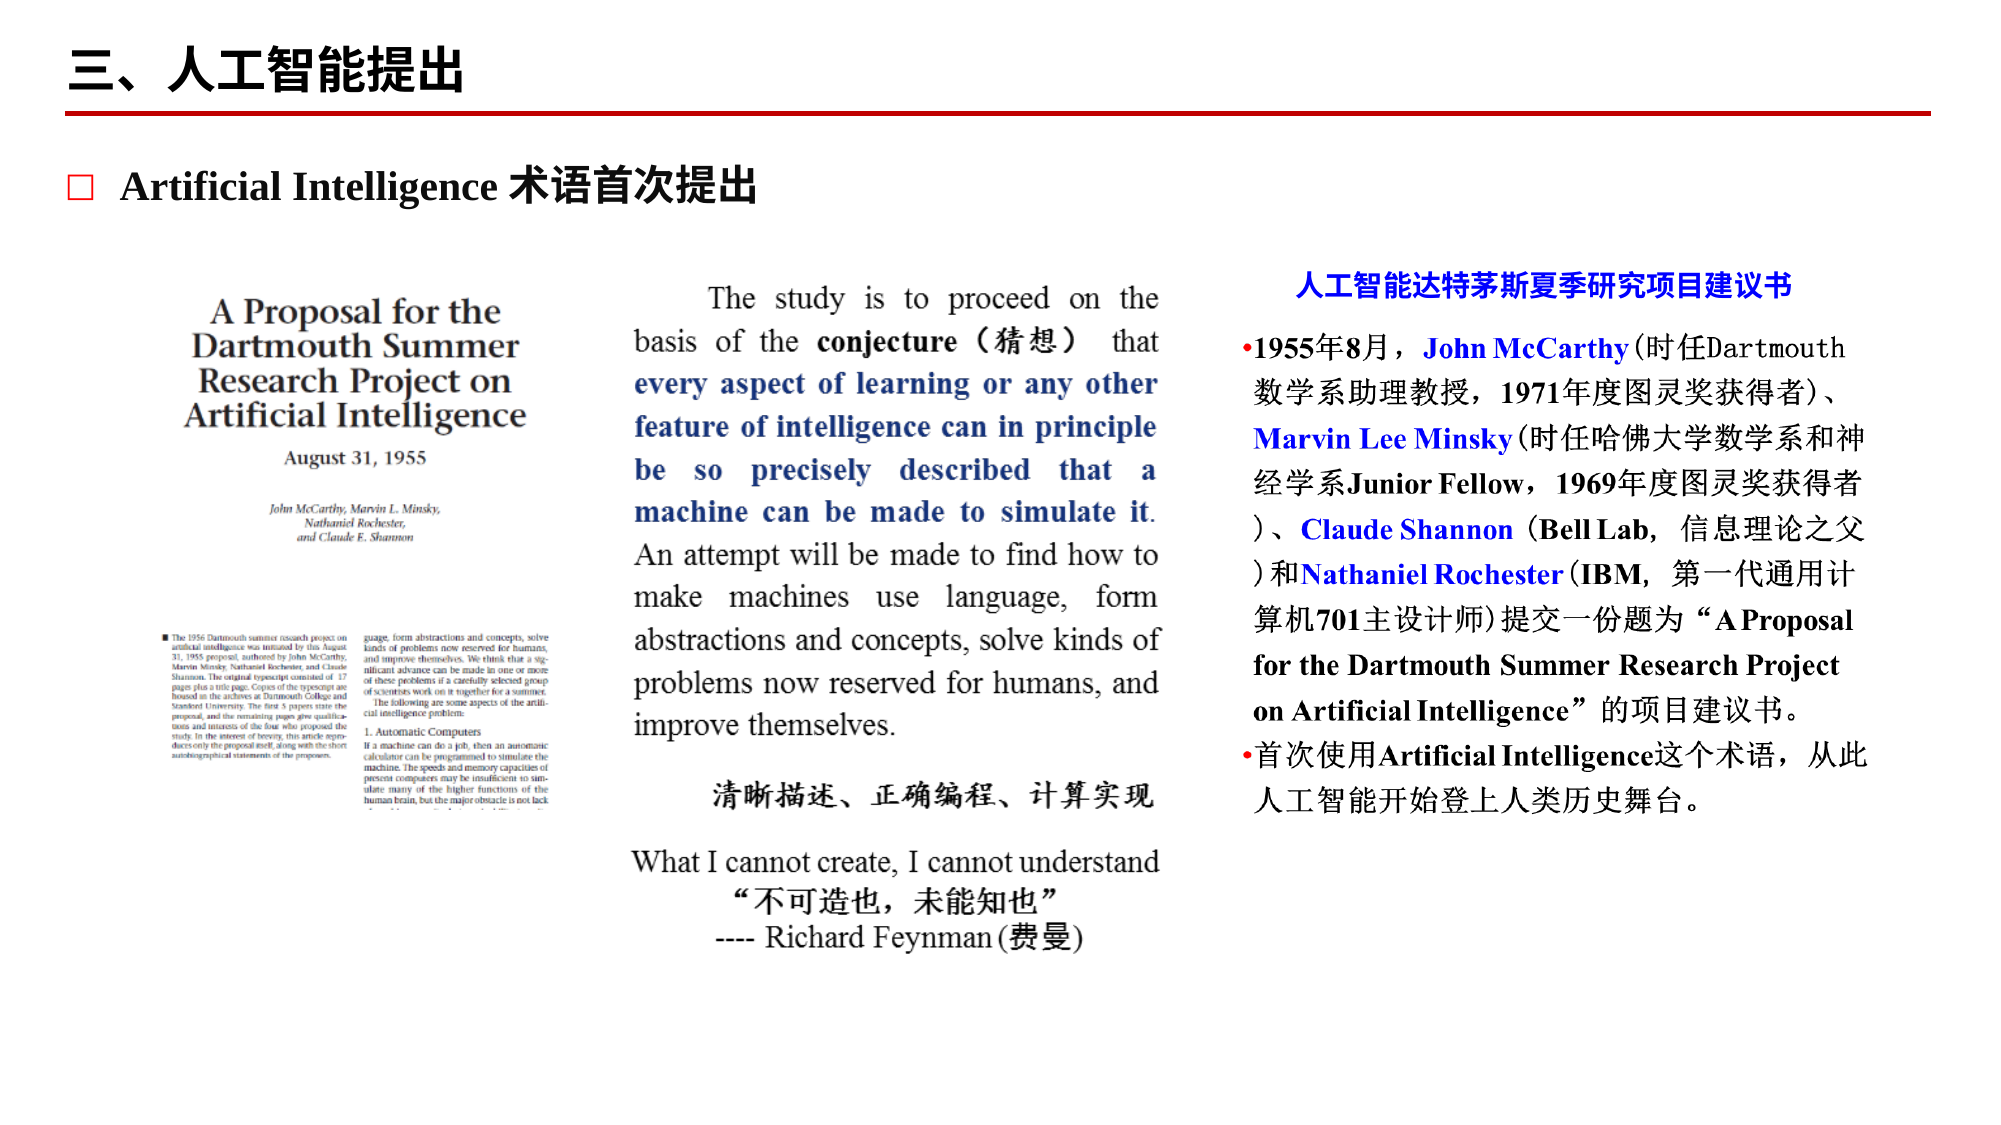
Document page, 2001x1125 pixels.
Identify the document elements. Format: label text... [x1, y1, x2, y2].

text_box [128, 267, 1886, 974]
text_box Artificial Intelligence术语首次提出 [64, 134, 764, 210]
text_box 三、人工智能提出 [66, 38, 477, 99]
